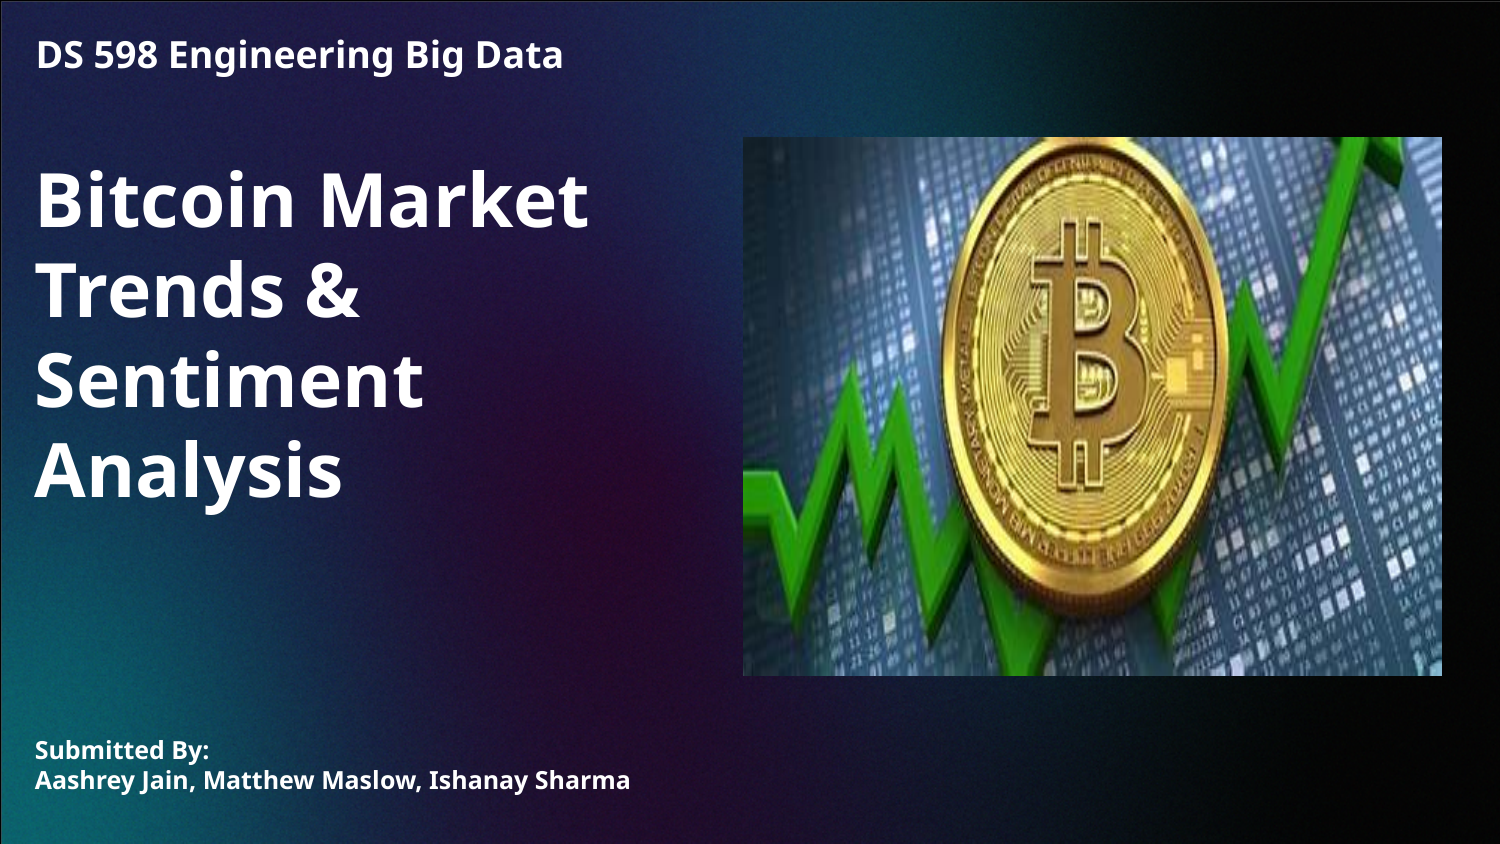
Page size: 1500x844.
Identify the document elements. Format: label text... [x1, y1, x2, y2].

title Bitcoin Market Trends & Sentiment Analysis [19, 137, 740, 624]
picture [2, 2, 1500, 844]
list Submitted By: Aashrey Jain, Matthew Maslow, Ishanay Sharma [19, 713, 741, 810]
subtitle DS 598 Engineering Big Data [20, 15, 719, 113]
